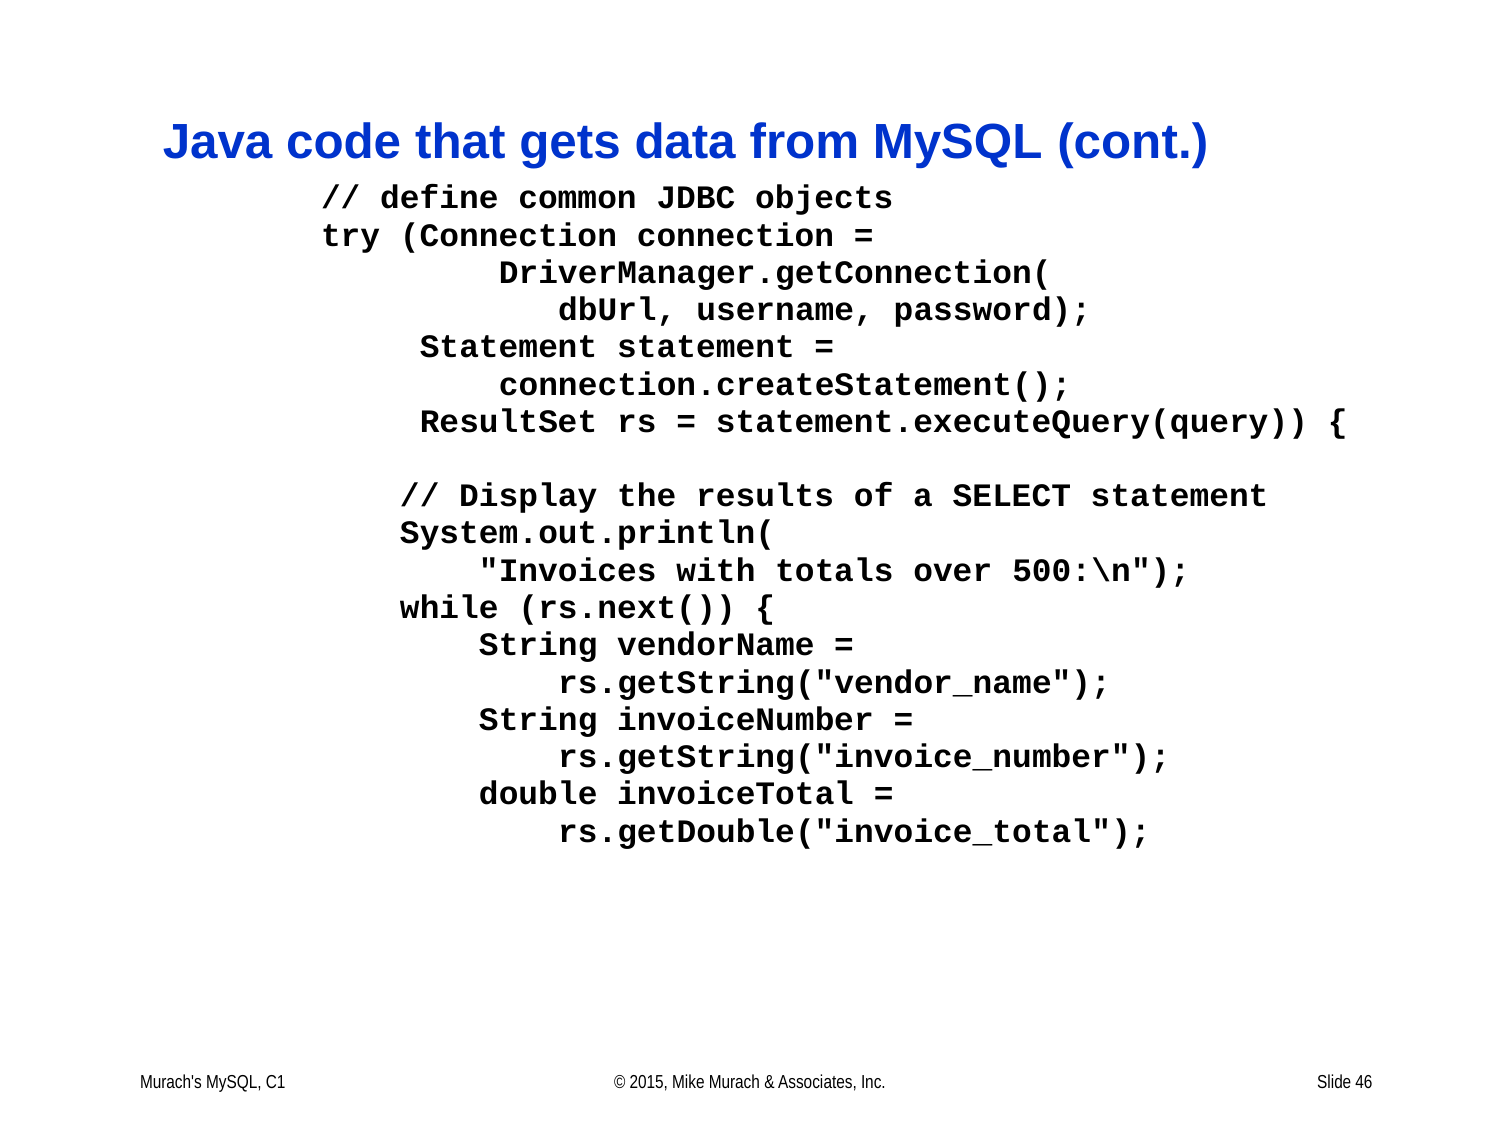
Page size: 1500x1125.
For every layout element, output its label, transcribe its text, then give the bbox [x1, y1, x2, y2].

slide_number Murach's MySQL, C1 [124, 1024, 451, 1101]
slide_number Slide 46 [1074, 1024, 1388, 1101]
footer © 2015, Mike Murach & Associates, Inc. [474, 1024, 1026, 1101]
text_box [162, 111, 1358, 997]
